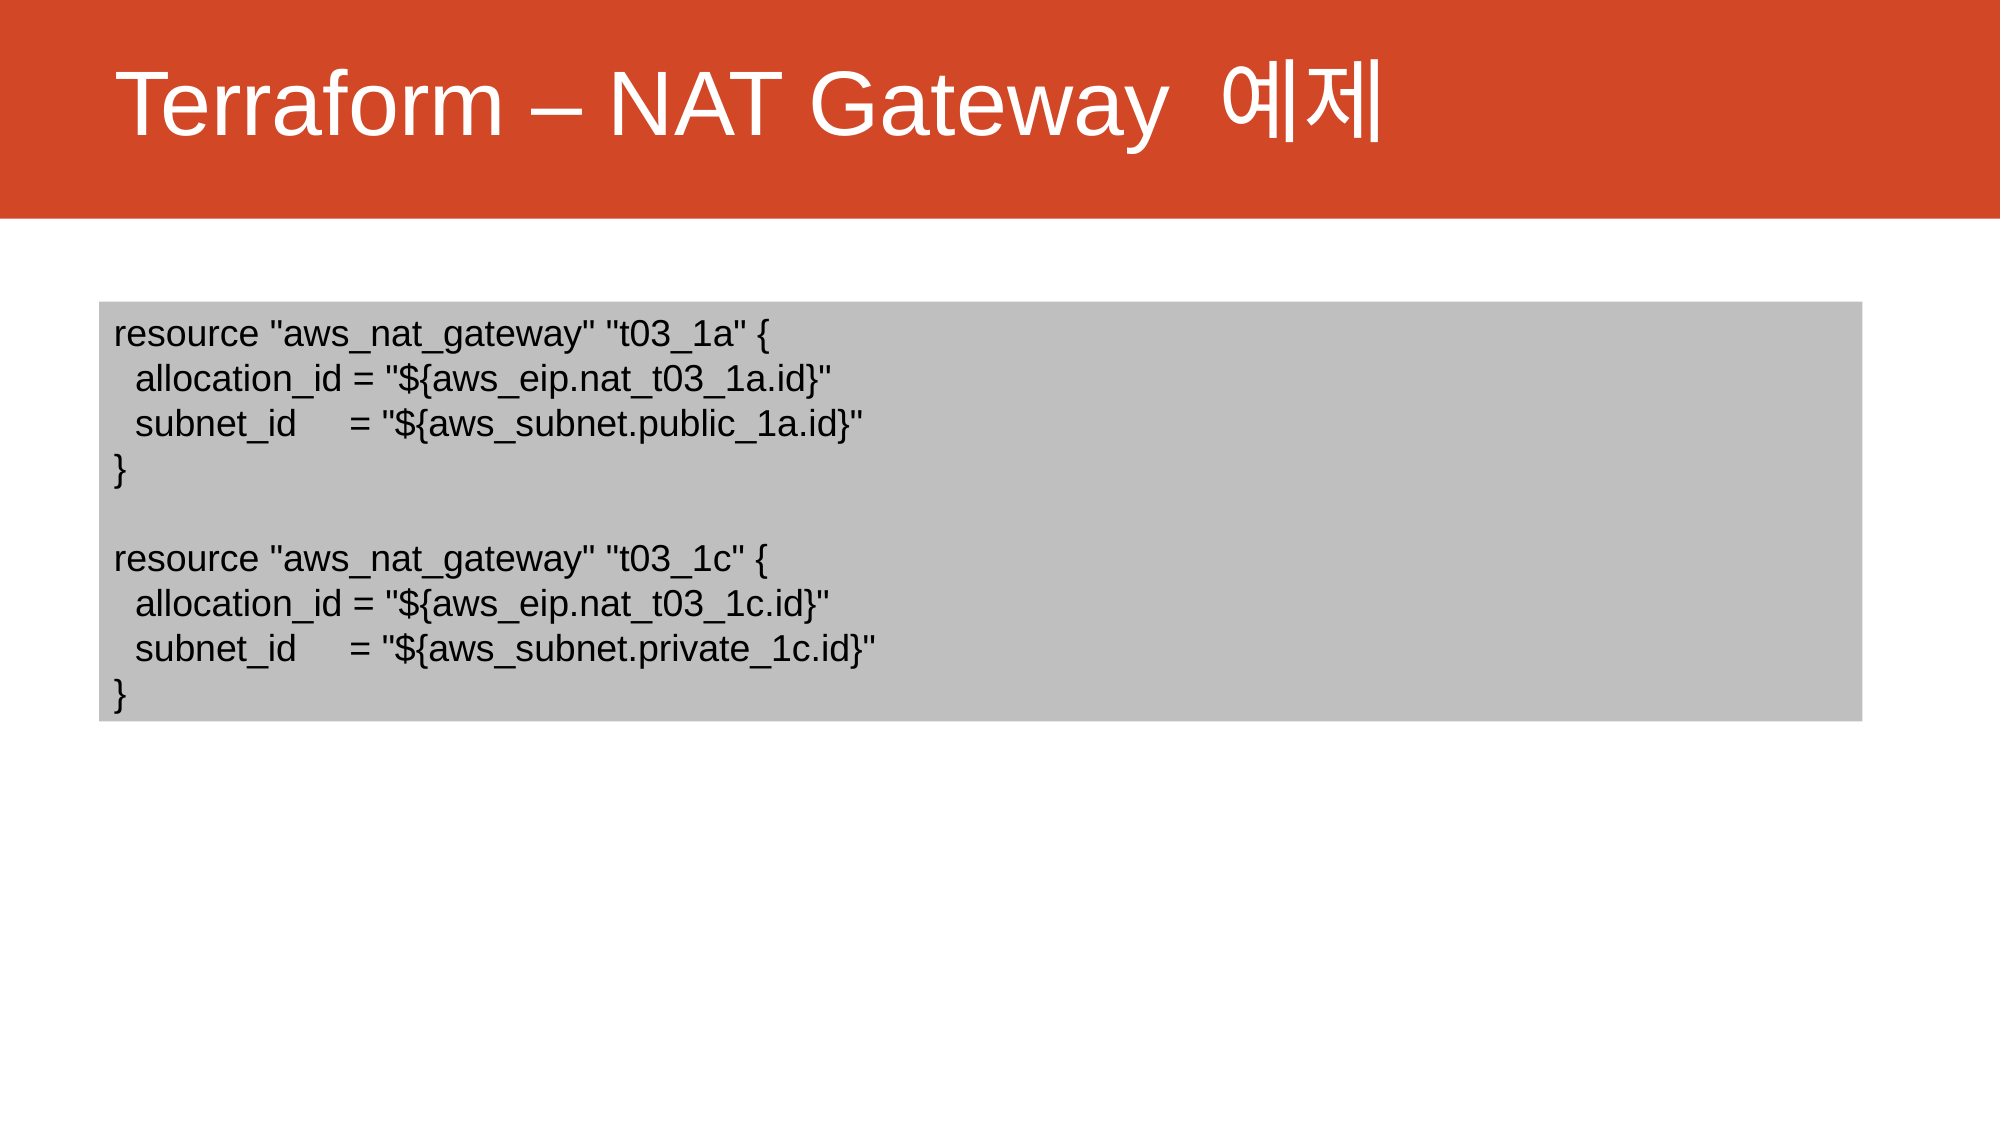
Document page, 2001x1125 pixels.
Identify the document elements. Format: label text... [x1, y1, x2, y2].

title Terraform – NAT Gateway 예제 [99, 0, 1863, 199]
text_box resource "aws_nat_gateway" "t03_1a" { allocation_id = "${aws_eip.nat_t03_1a.id}" subnet_id = "${aws_subnet.public_1a.id}" } resource "aws_nat_gateway" "t03_1c" { allocation_id = "${aws_eip.nat_t03_1c.id}" subnet_id = "${aws_subnet.private_1c.id}" } [99, 301, 1863, 722]
